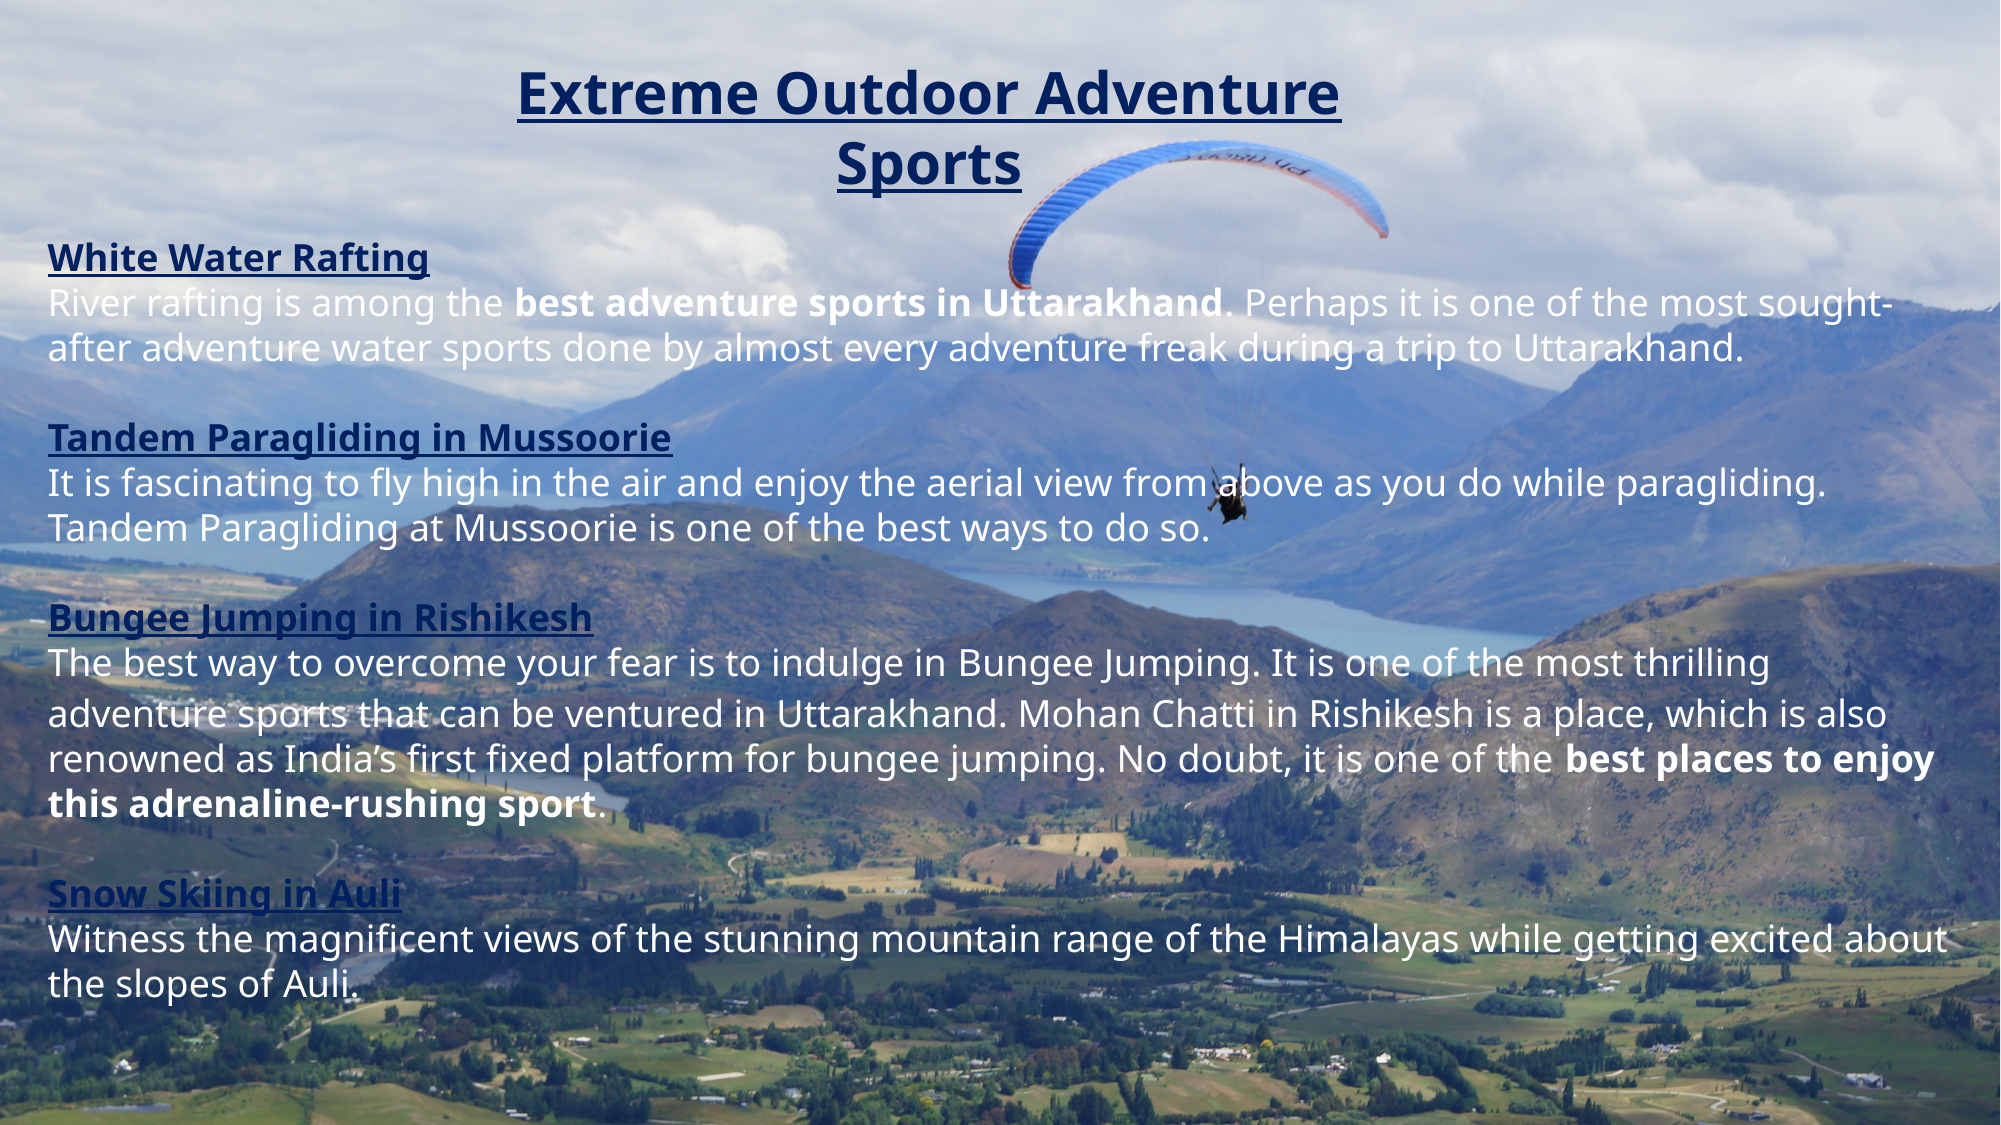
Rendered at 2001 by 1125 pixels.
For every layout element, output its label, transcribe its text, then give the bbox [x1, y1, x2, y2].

picture [0, 0, 2001, 1125]
text_box Extreme Outdoor Adventure Sports [482, 48, 1377, 226]
text_box White Water Rafting River rafting is among the best adventure sports in Uttarakhand. Perhaps it is one of the most sought-after adventure water sports done by almost every adventure freak during a trip to Uttarakhand. Tandem Paragliding in Mussoorie It is fascinating to fly high in the air and enjoy the aerial view from above as you do while paragliding. Tandem Paragliding at Mussoorie is one of the best ways to do so. Bungee Jumping in Rishikesh The best way to overcome your fear is to indulge in Bungee Jumping. It is one of the most thrilling adventure sports that can be ventured in Uttarakhand. Mohan Chatti in Rishikesh is a place, which is also renowned as India’s first fixed platform for bungee jumping. No doubt, it is one of the best places to enjoy this adrenaline-rushing sport. Snow Skiing in Auli Witness the magnificent views of the stunning mountain range of the Himalayas while getting excited about the slopes of Auli. [33, 226, 1967, 1103]
